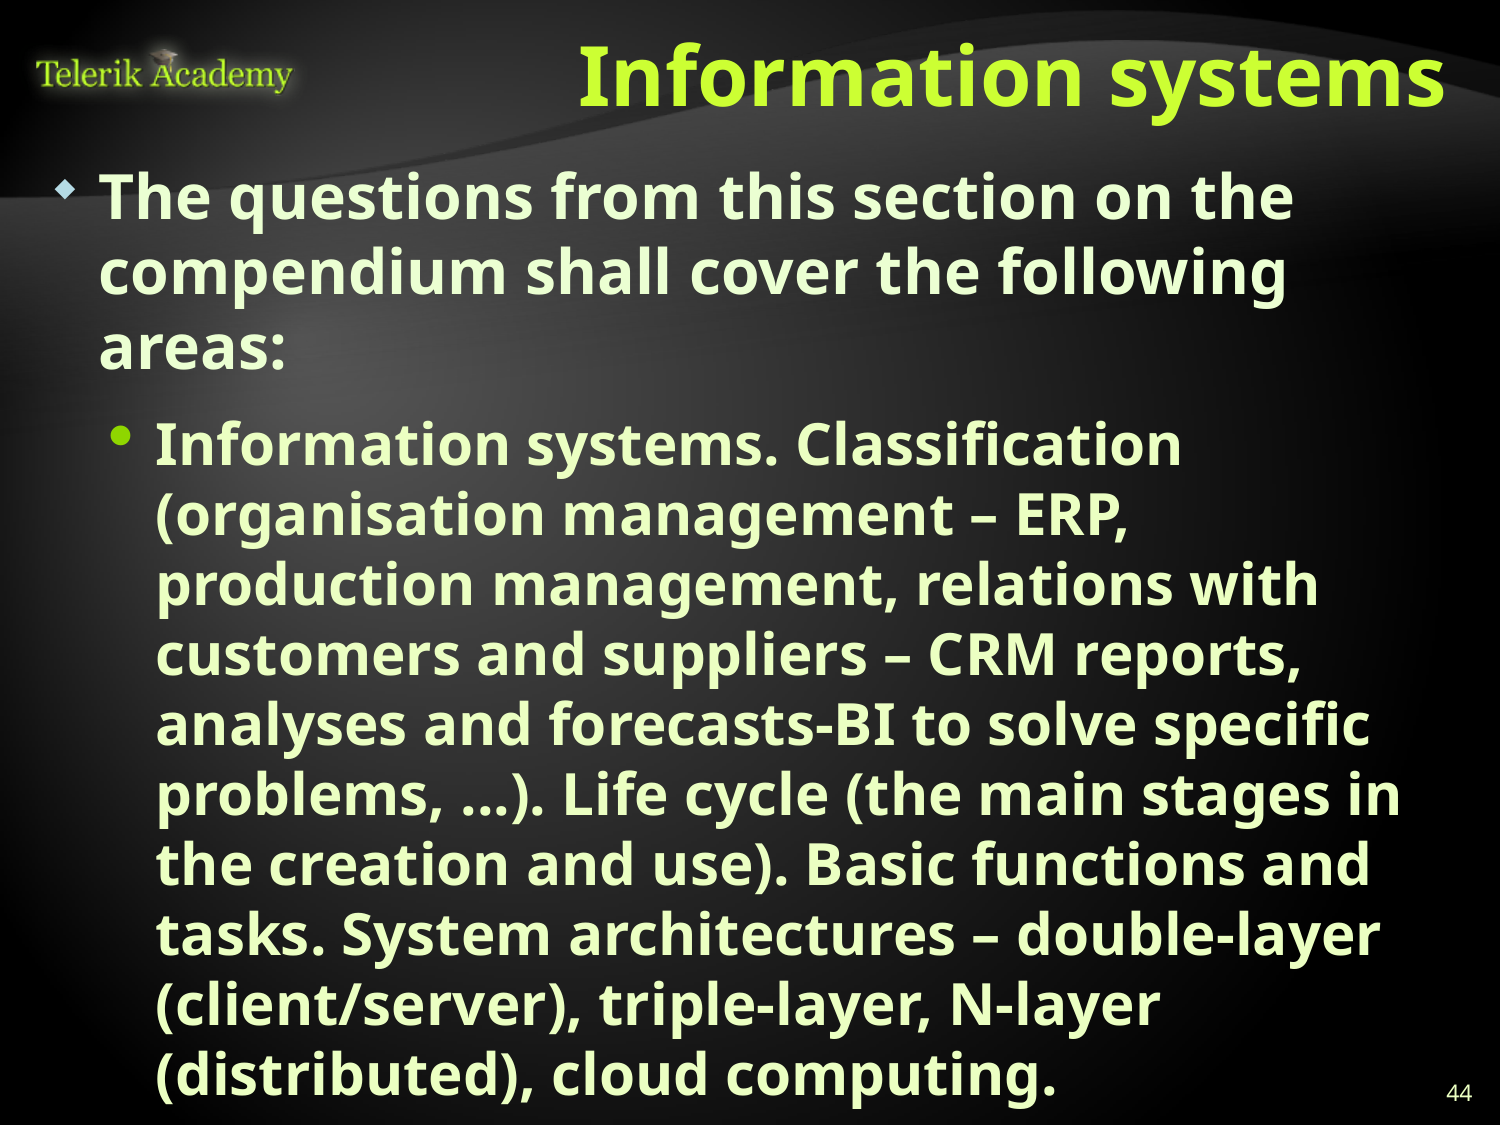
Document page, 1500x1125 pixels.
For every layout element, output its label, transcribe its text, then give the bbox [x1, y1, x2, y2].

title Information systems [300, 12, 1463, 149]
list The questions from this section on the compendium shall cover the following areas: Information systems. Classification (organisation management – ERP, production management, relations with customers and suppliers – CRM reports, analyses and forecasts-BI to solve specific problems, ...). Life cycle (the main stages in the creation and use). Basic functions and tasks. System architectures – double-layer (client/server), triple-layer, N-layer (distributed), cloud computing. [37, 149, 1463, 1075]
slide_number 44 [1412, 1074, 1488, 1113]
picture [0, 0, 1500, 1125]
